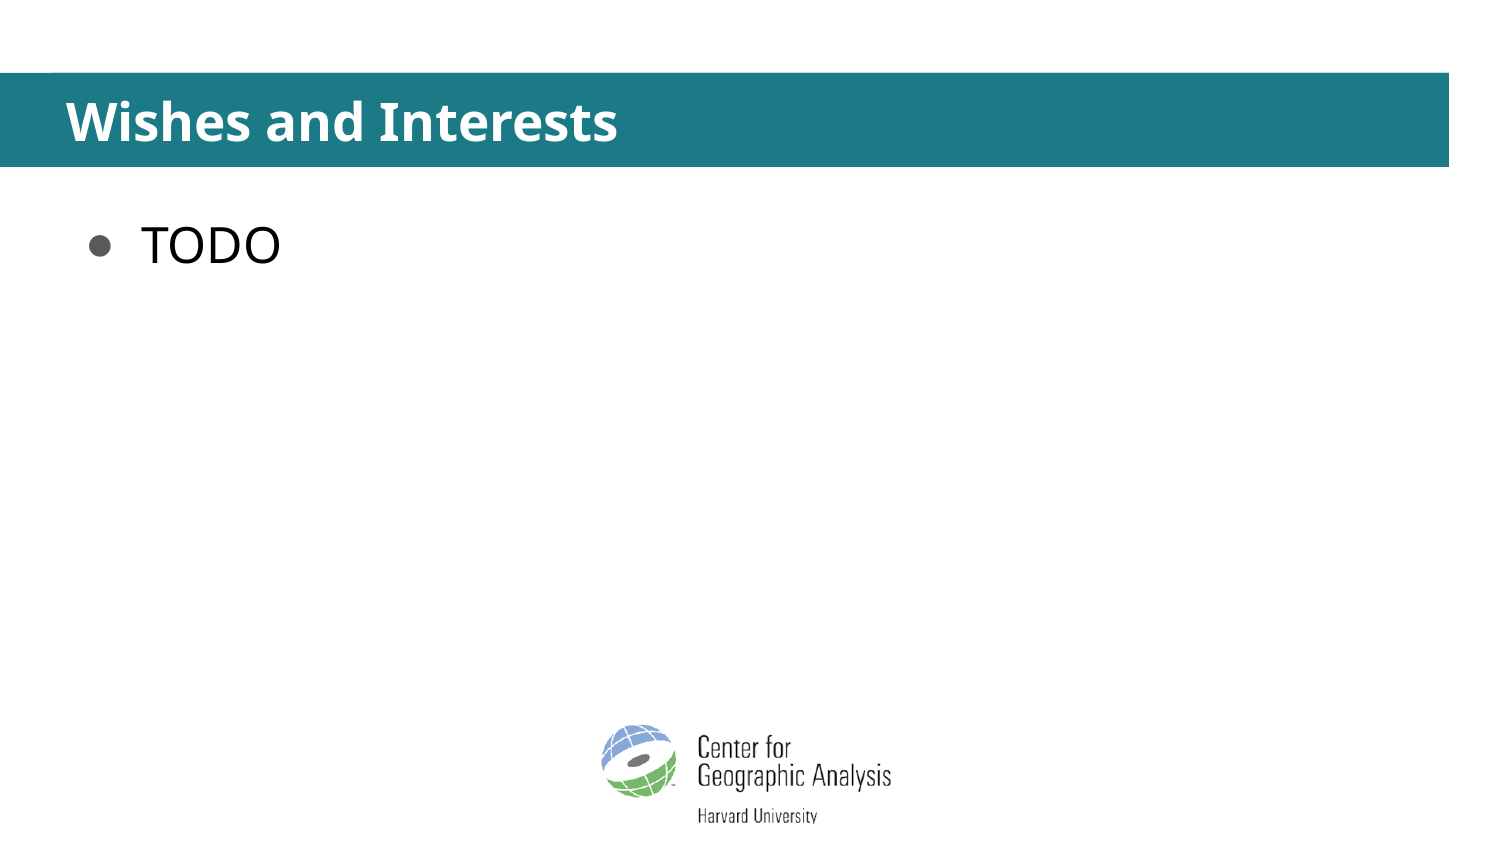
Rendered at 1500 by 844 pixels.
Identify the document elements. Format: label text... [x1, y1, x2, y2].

picture [601, 722, 891, 824]
title Wishes and Interests [51, 72, 1449, 167]
list TODO [51, 189, 1449, 701]
